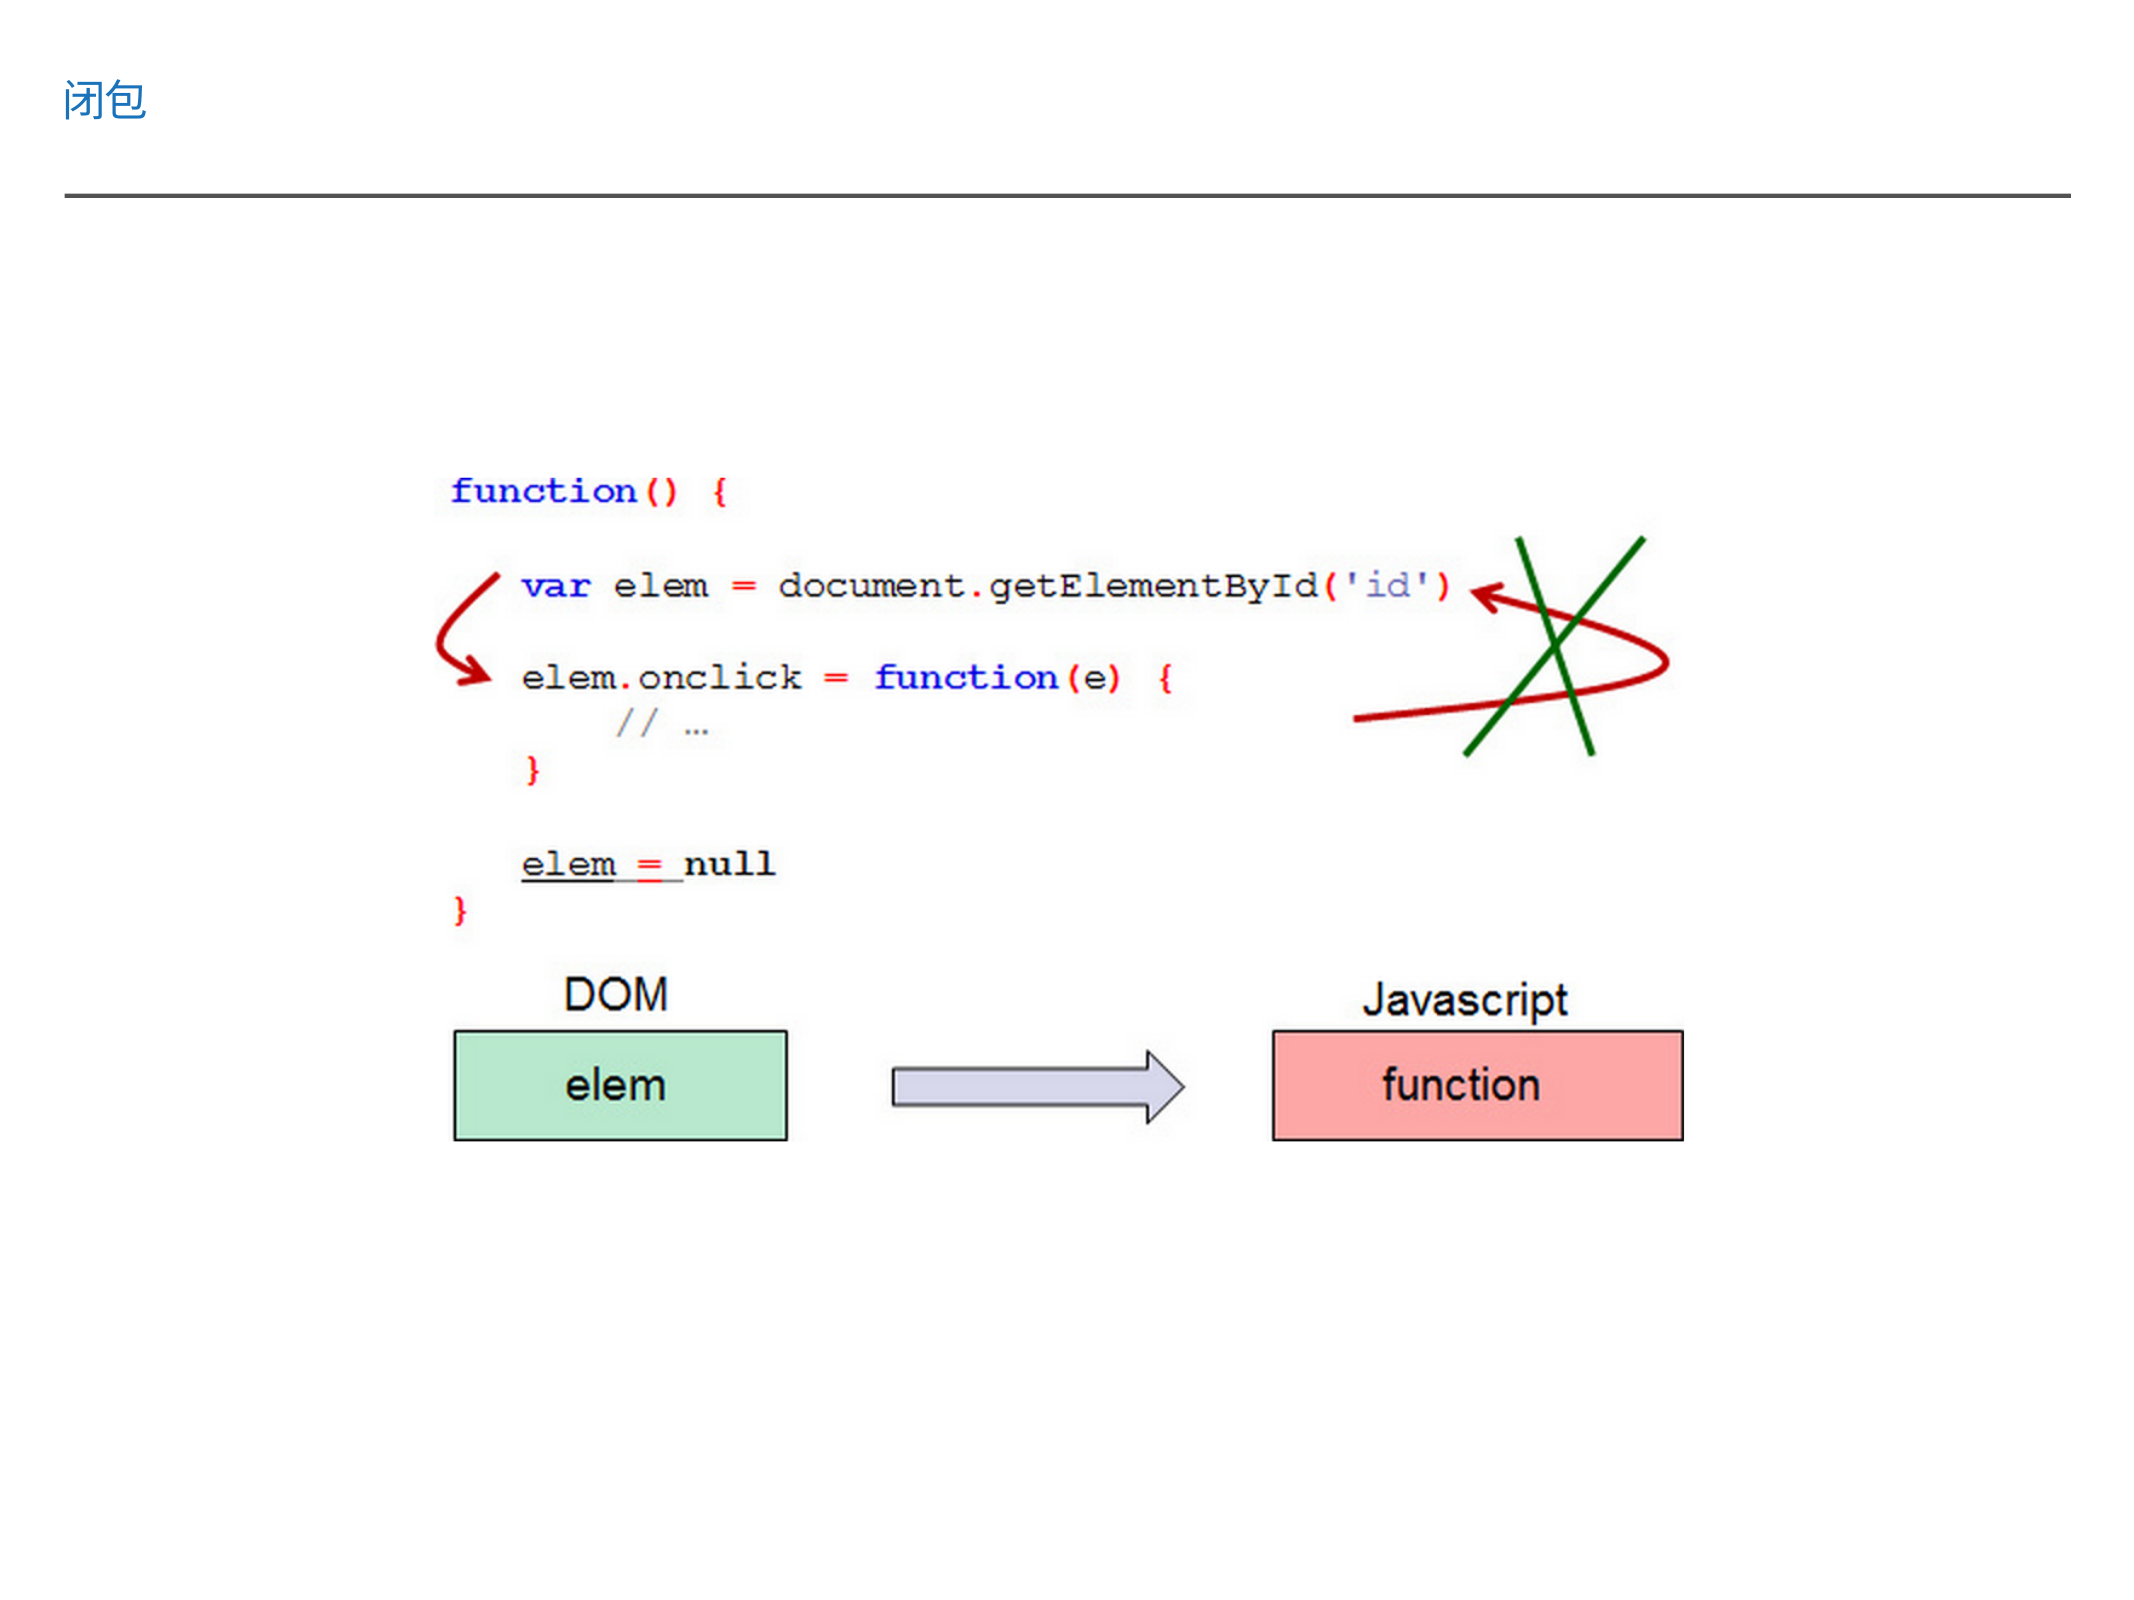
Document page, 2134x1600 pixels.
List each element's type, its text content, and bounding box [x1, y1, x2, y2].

picture [369, 444, 1764, 1156]
text_box 闭包 [62, 51, 2071, 170]
